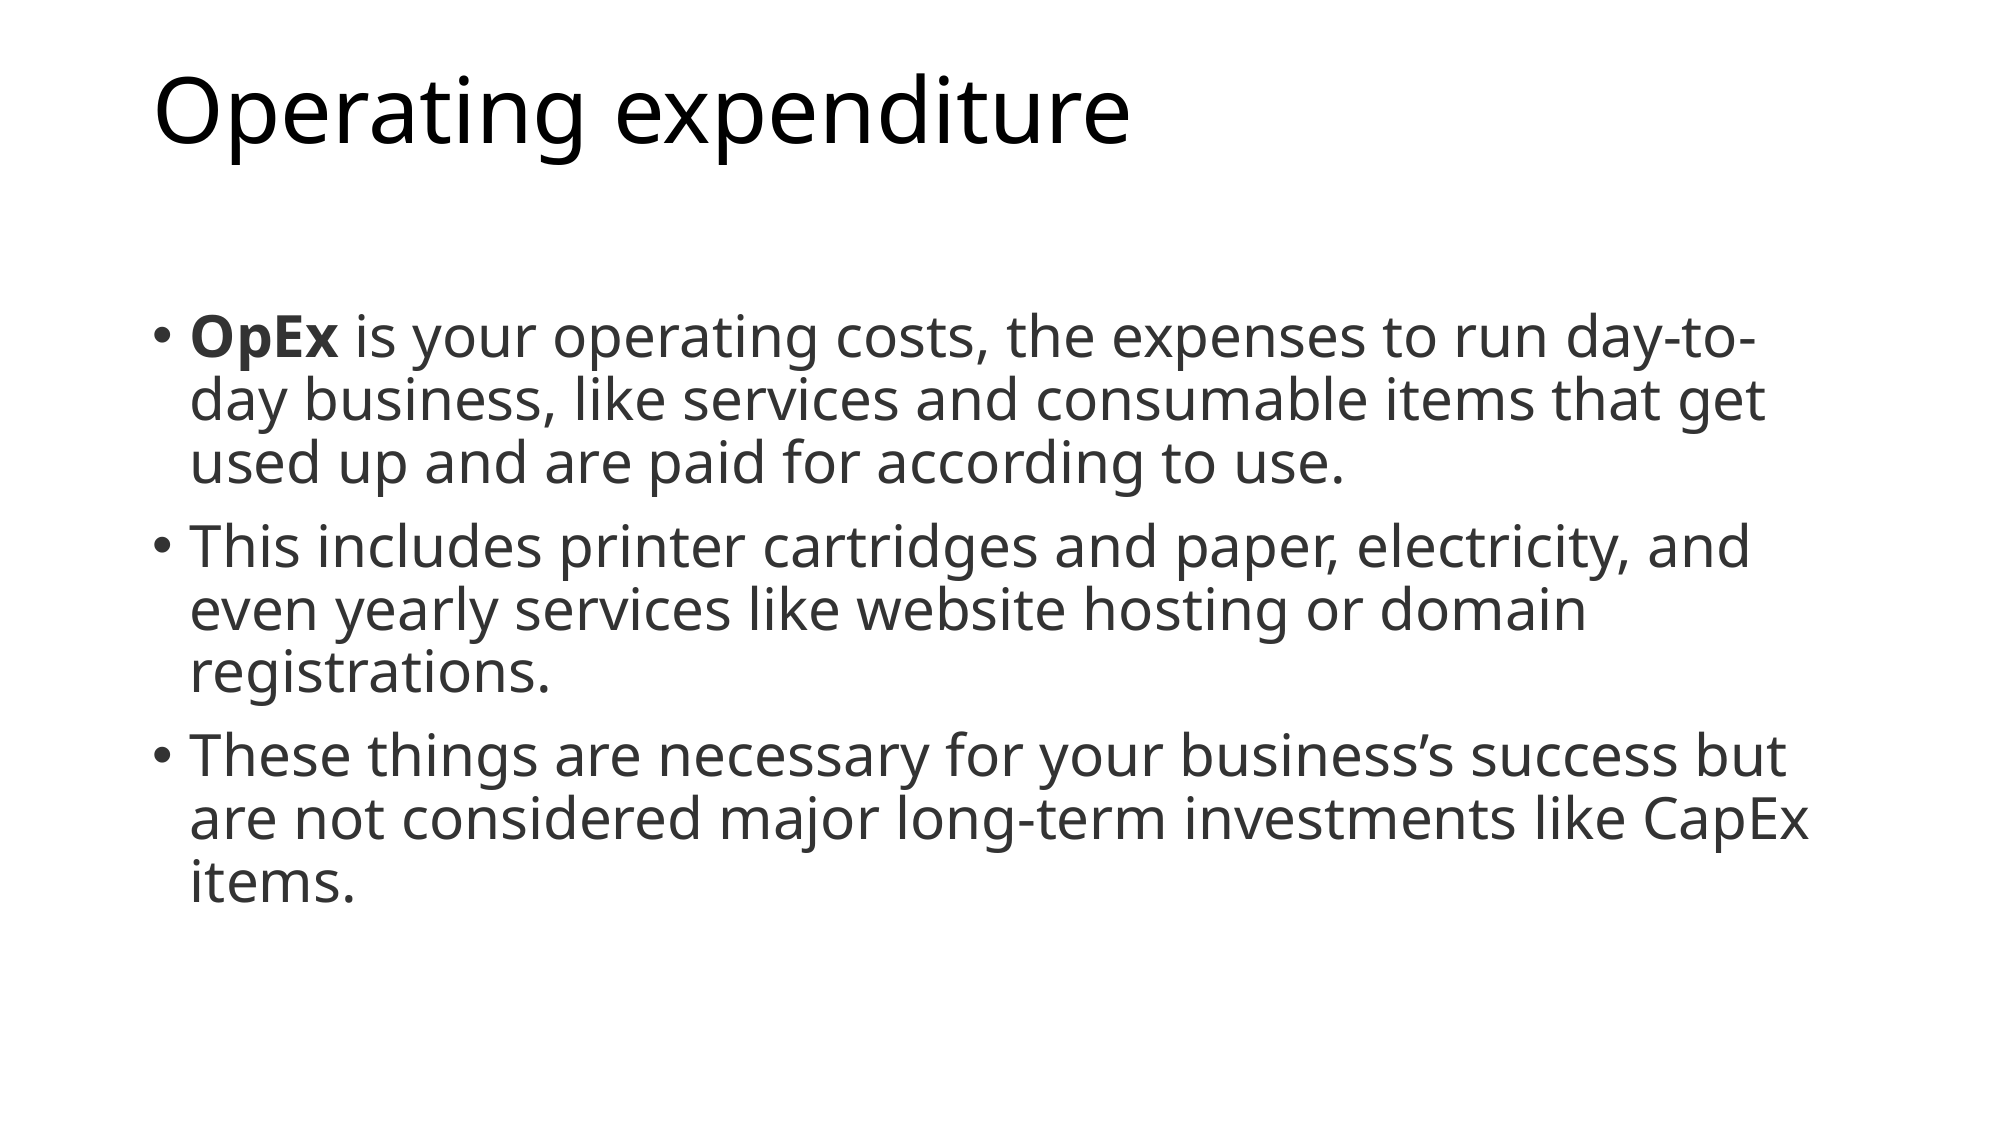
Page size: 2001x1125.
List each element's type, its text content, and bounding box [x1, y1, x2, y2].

list OpEx is your operating costs, the expenses to run day-to-day business, like services and consumable items that get used up and are paid for according to use. This includes printer cartridges and paper, electricity, and even yearly services like website hosting or domain registrations. These things are necessary for your business’s success but are not considered major long-term investments like CapEx items. [137, 299, 1863, 1014]
title Operating expenditure [137, 59, 1863, 278]
